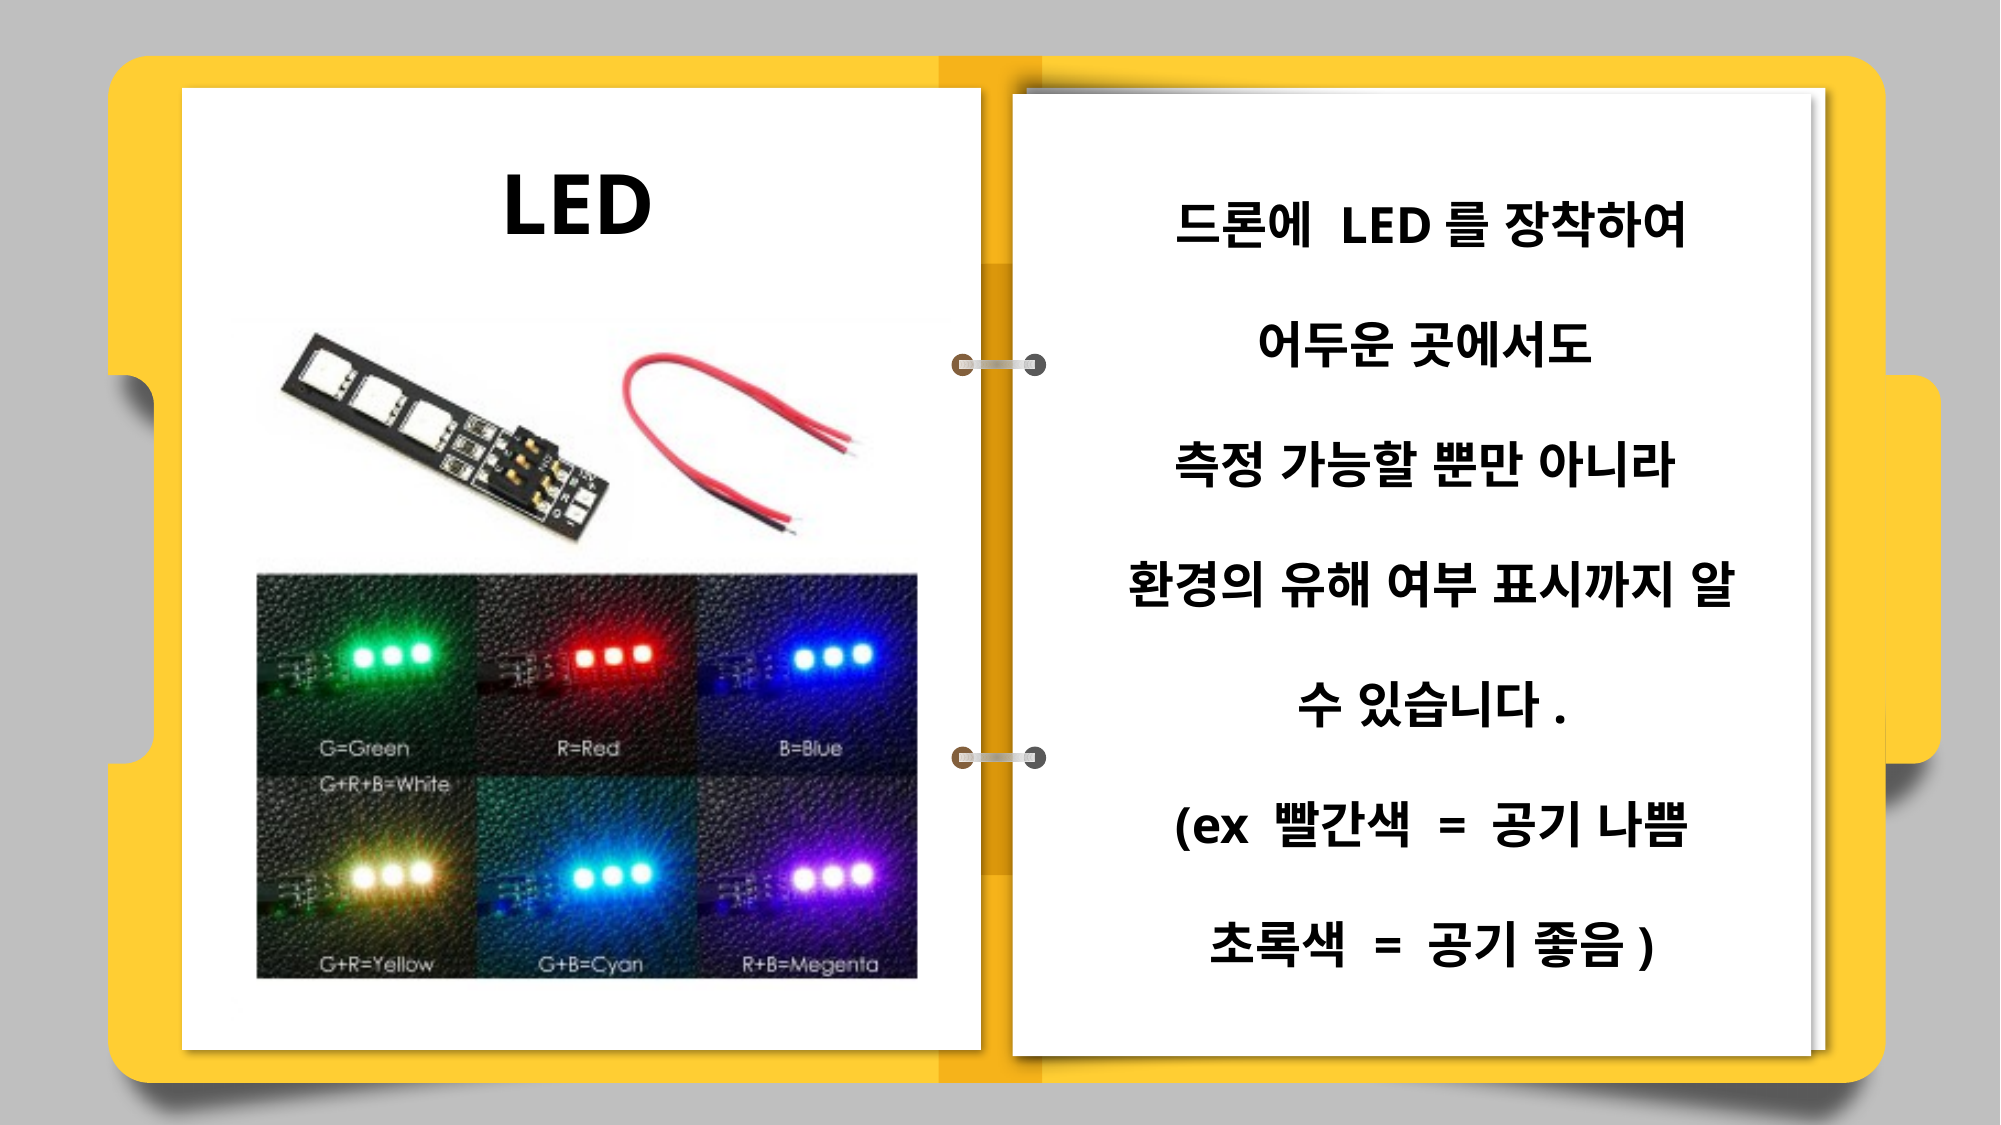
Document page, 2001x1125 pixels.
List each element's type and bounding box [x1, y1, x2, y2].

text_box [98, 55, 1953, 1116]
picture [231, 318, 951, 1021]
